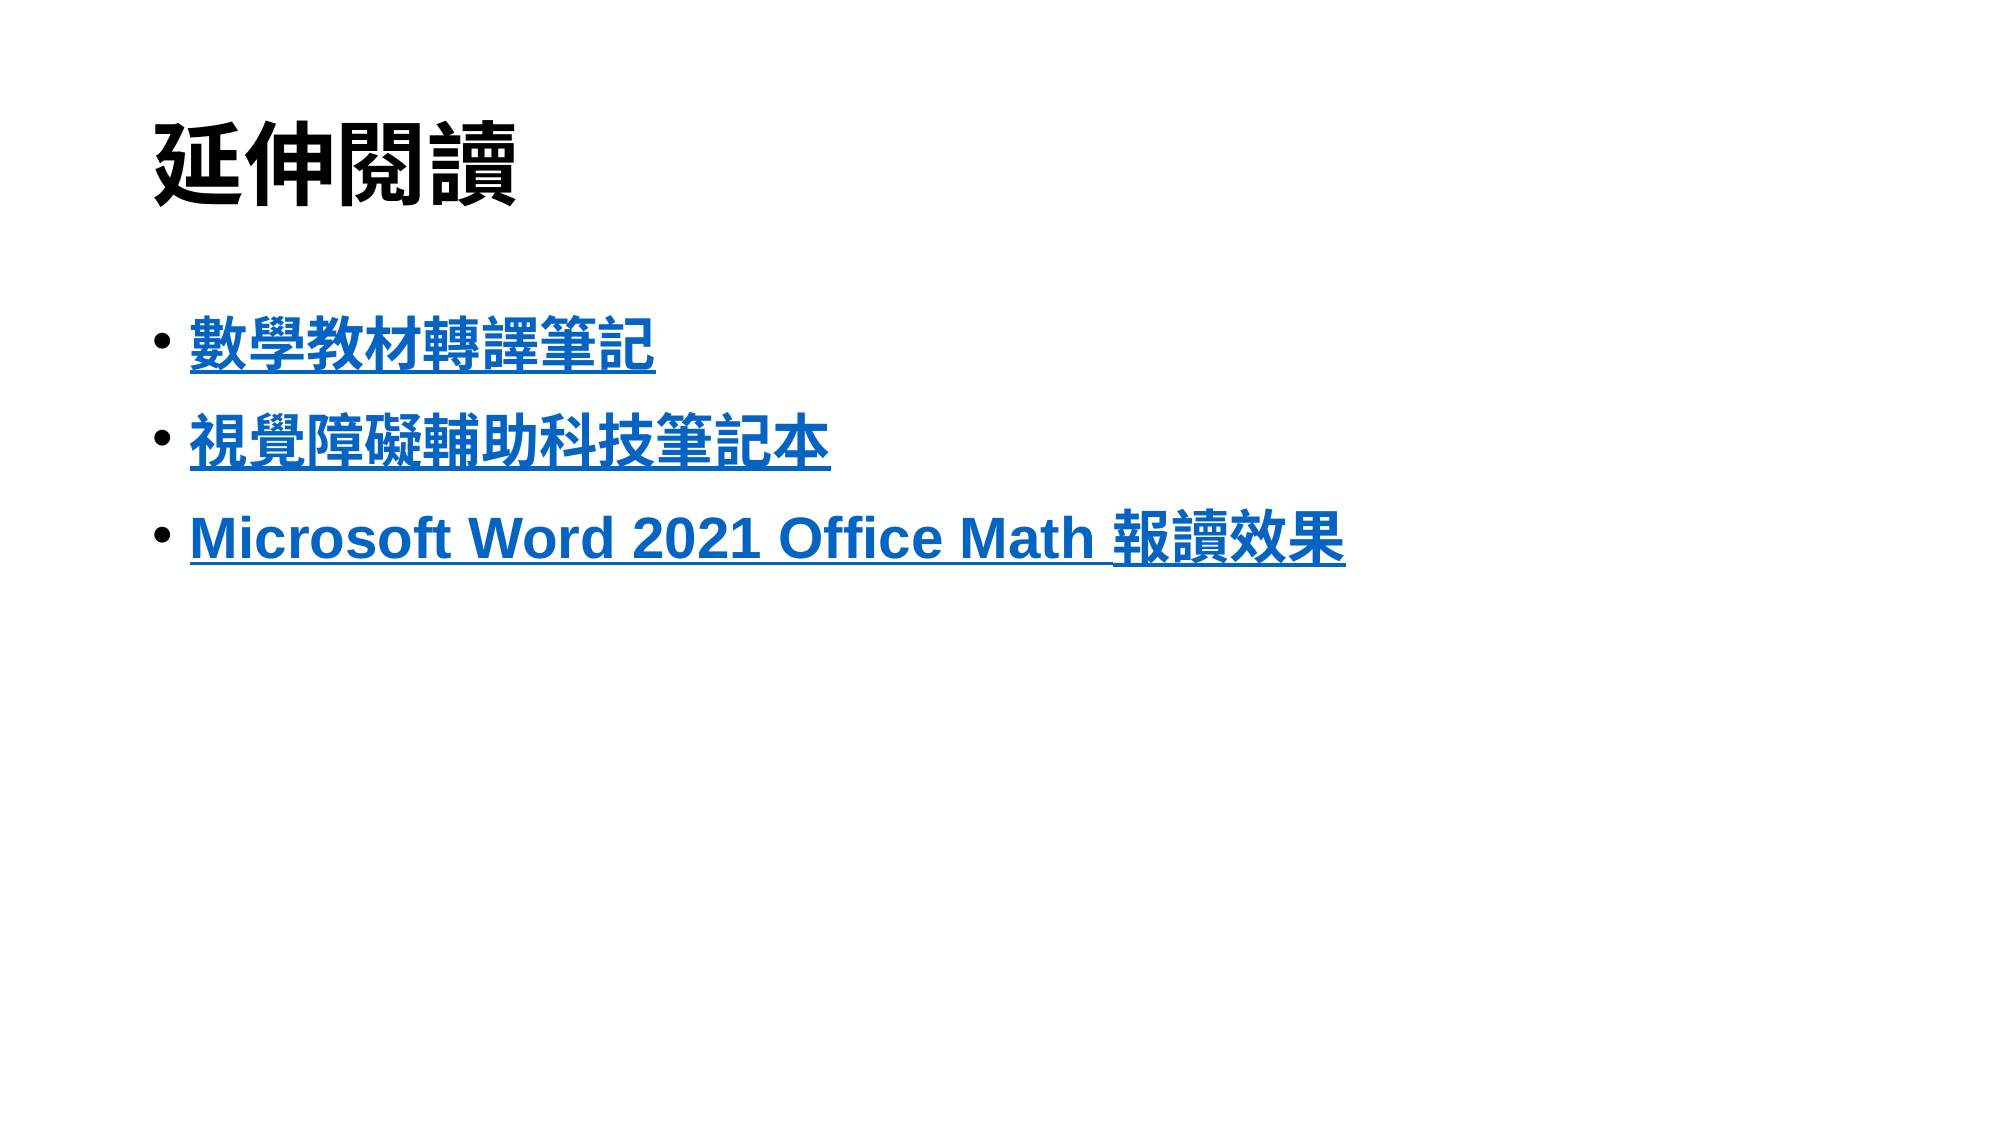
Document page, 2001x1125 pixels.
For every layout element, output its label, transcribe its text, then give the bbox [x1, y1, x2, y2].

title 延伸閱讀 [137, 59, 1863, 278]
list 數學教材轉譯筆記 視覺障礙輔助科技筆記本 Microsoft Word 2021 Office Math 報讀效果 [137, 299, 1863, 1014]
